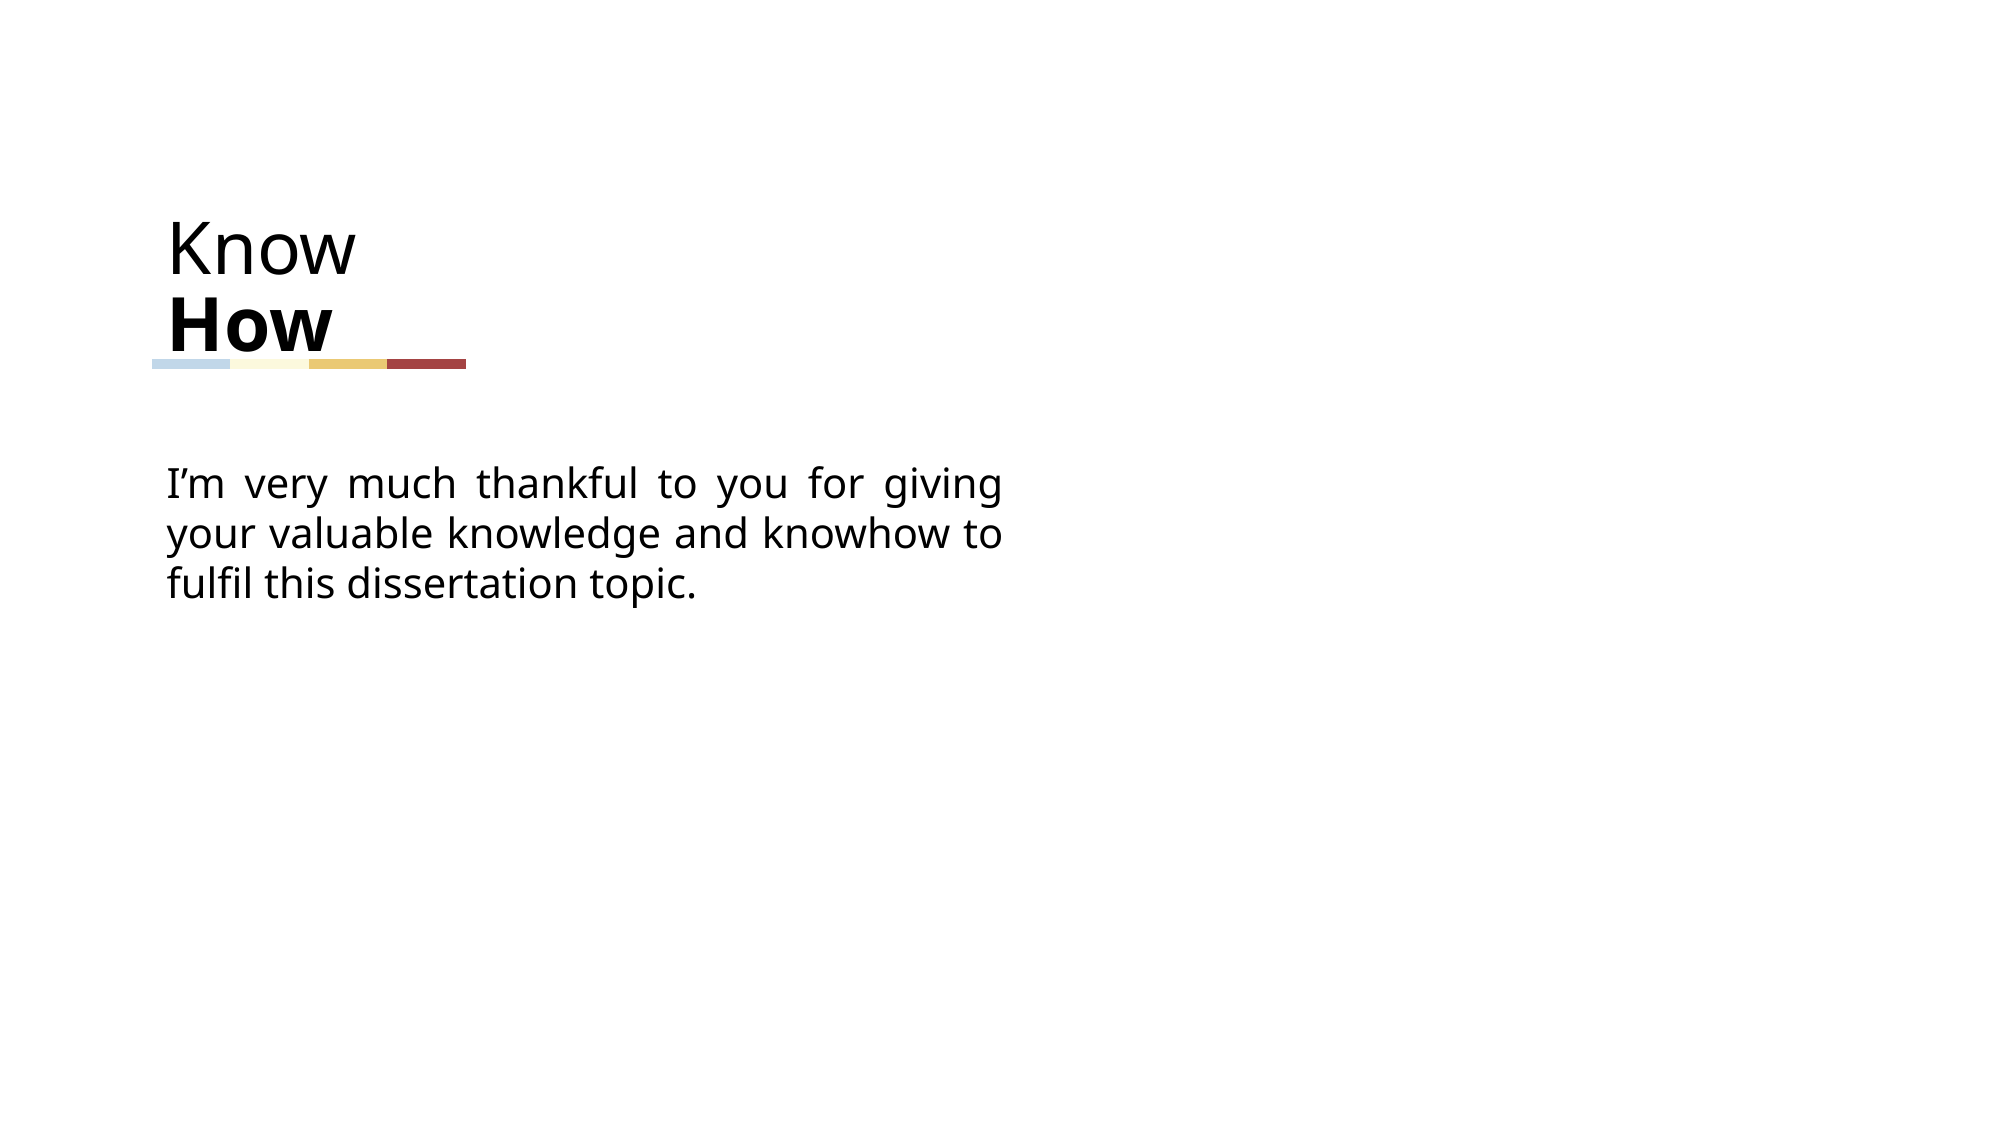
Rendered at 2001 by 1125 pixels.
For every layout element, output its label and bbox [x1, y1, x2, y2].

text_box [151, 193, 1019, 718]
